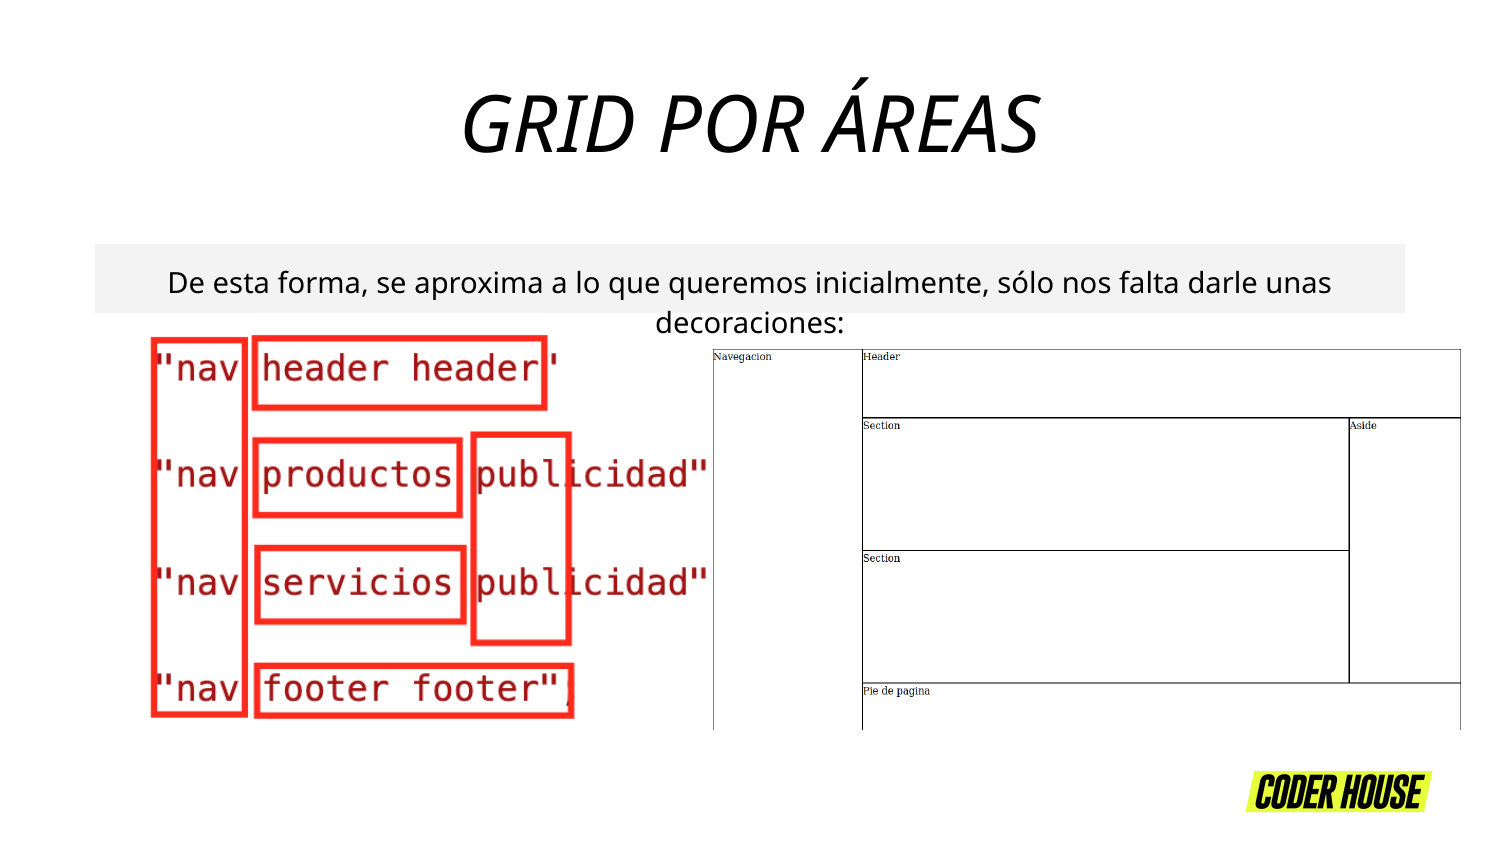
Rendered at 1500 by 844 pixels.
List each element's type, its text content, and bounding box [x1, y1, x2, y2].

text_box De esta forma, se aproxima a lo que queremos inicialmente, sólo nos falta darle unas decoraciones: [94, 244, 1406, 313]
picture [1241, 764, 1437, 819]
text_box GRID POR ÁREAS [105, 44, 1395, 159]
picture [118, 317, 1466, 756]
